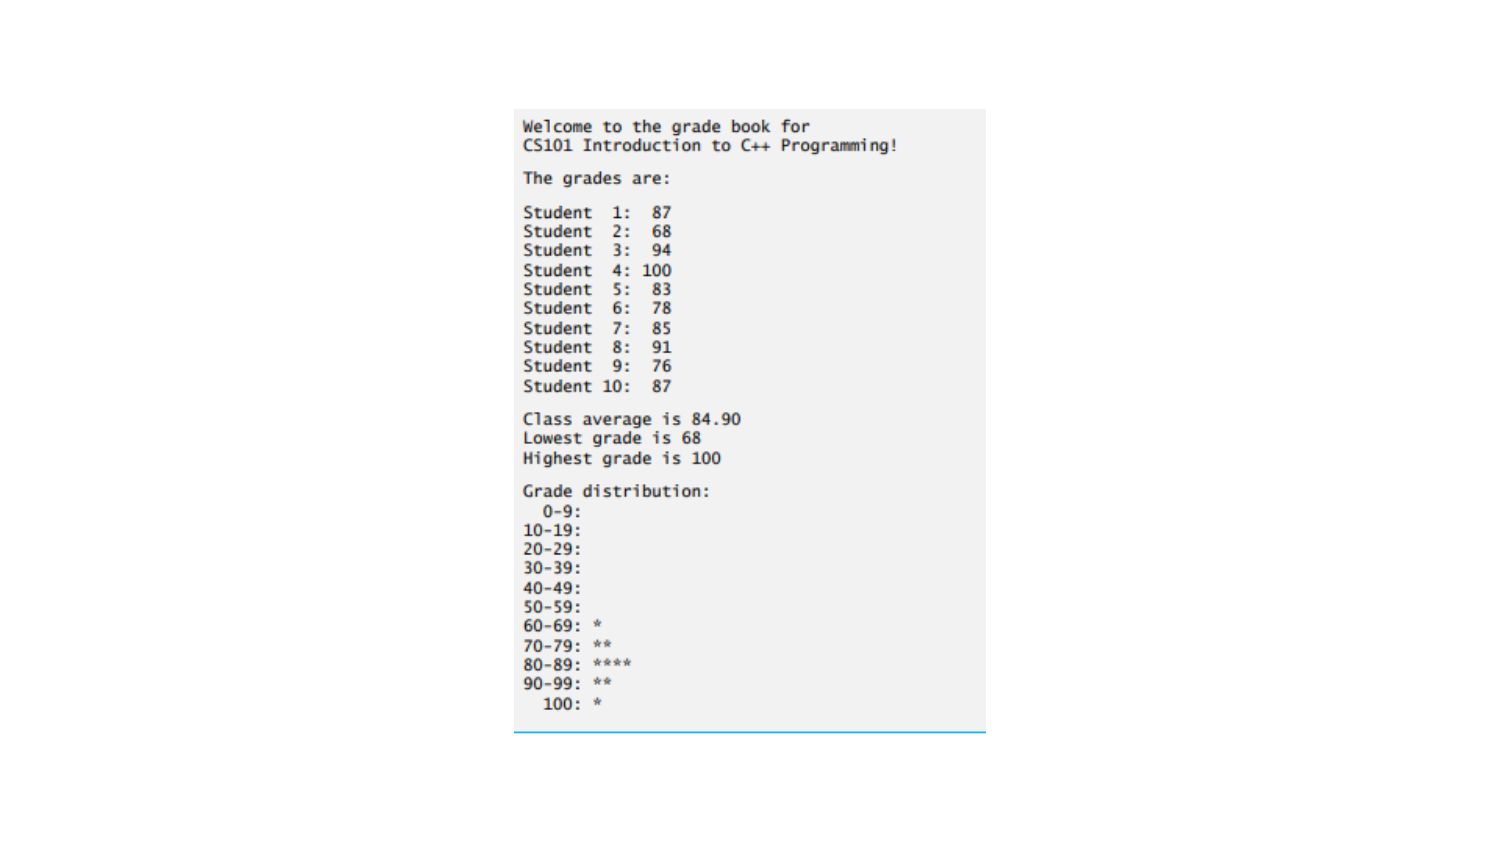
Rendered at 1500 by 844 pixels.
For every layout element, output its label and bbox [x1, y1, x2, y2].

picture [513, 109, 987, 735]
